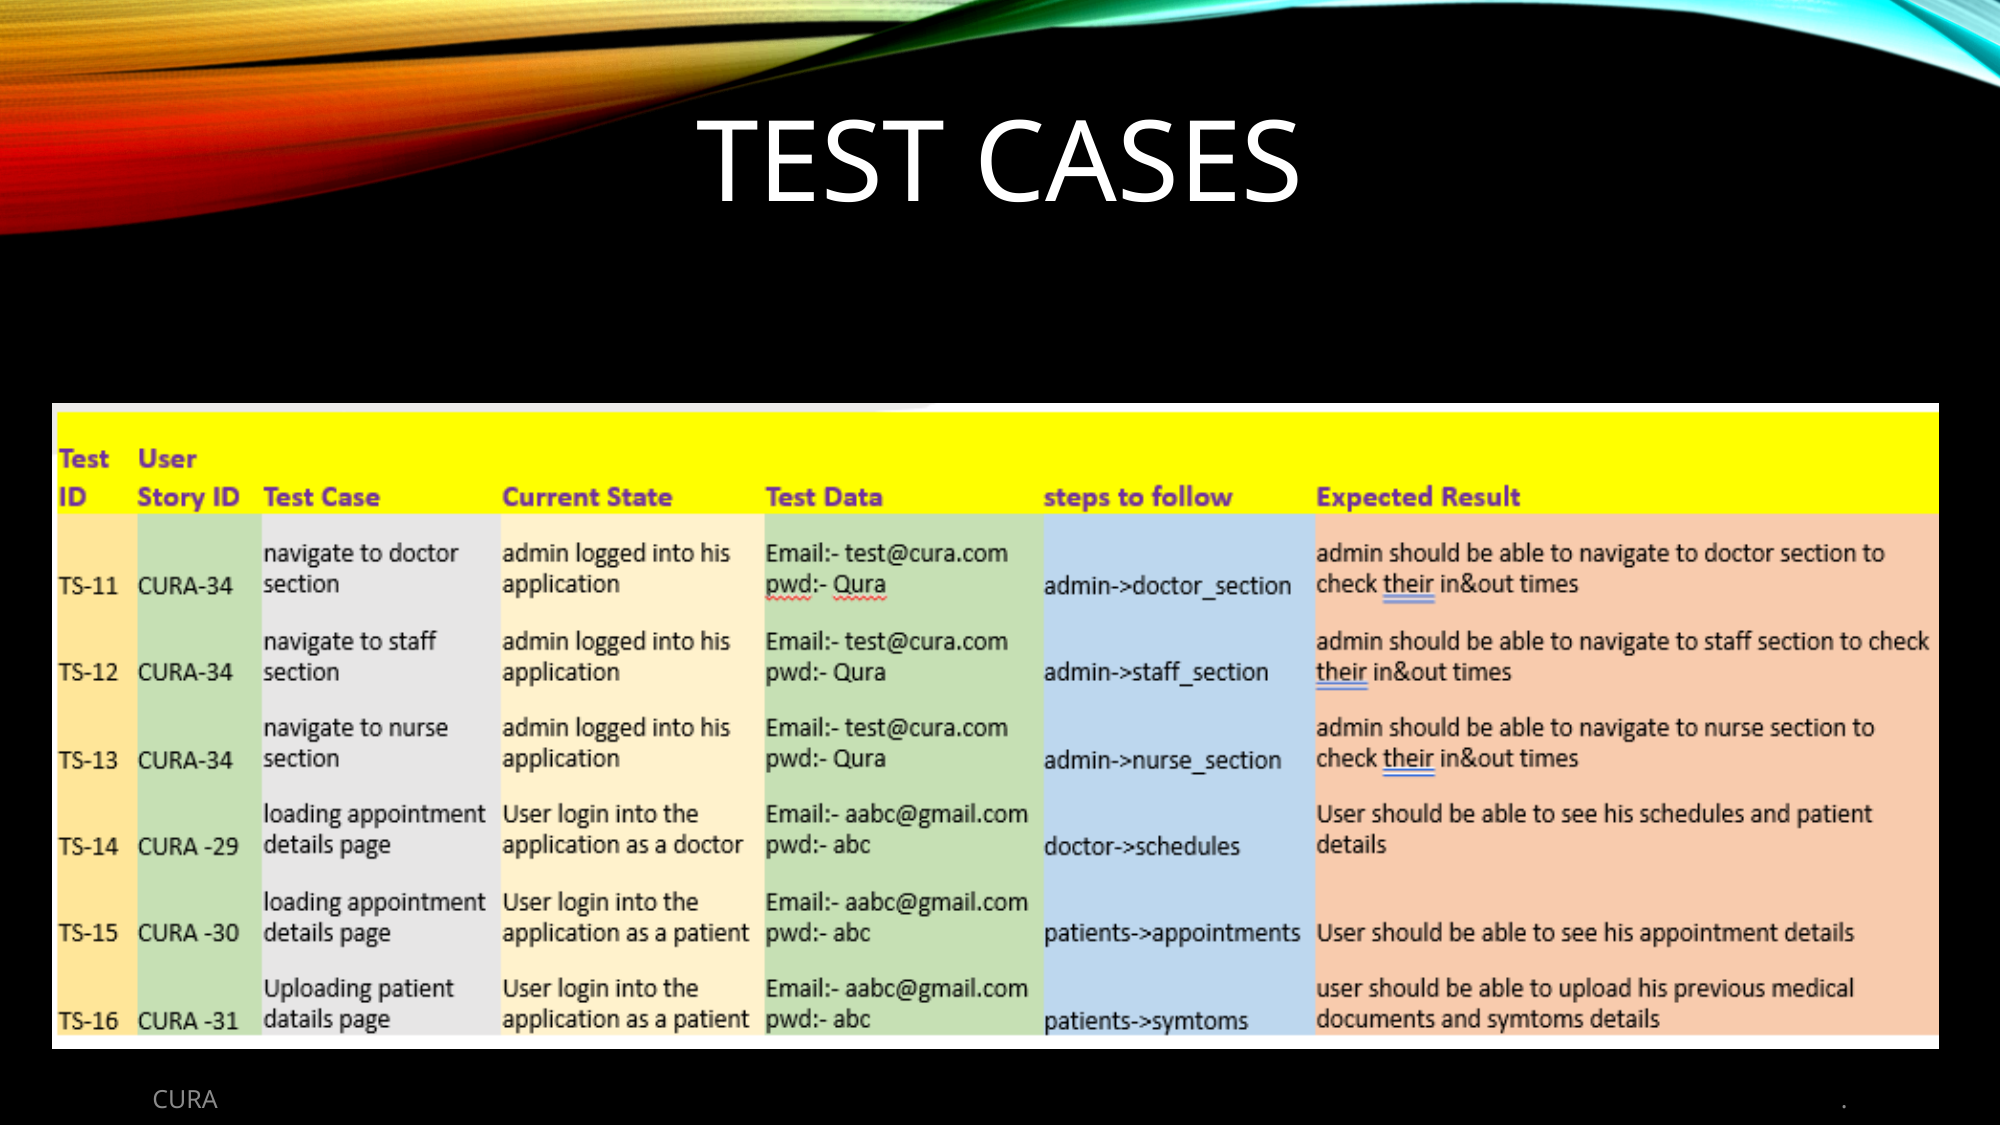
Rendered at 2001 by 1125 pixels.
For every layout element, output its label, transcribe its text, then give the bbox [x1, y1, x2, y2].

picture [52, 402, 1939, 1050]
slide_number . [1412, 1069, 1863, 1125]
footer CURA [137, 1069, 813, 1125]
title TEST CASES [86, 80, 1914, 233]
picture [0, 0, 2000, 237]
